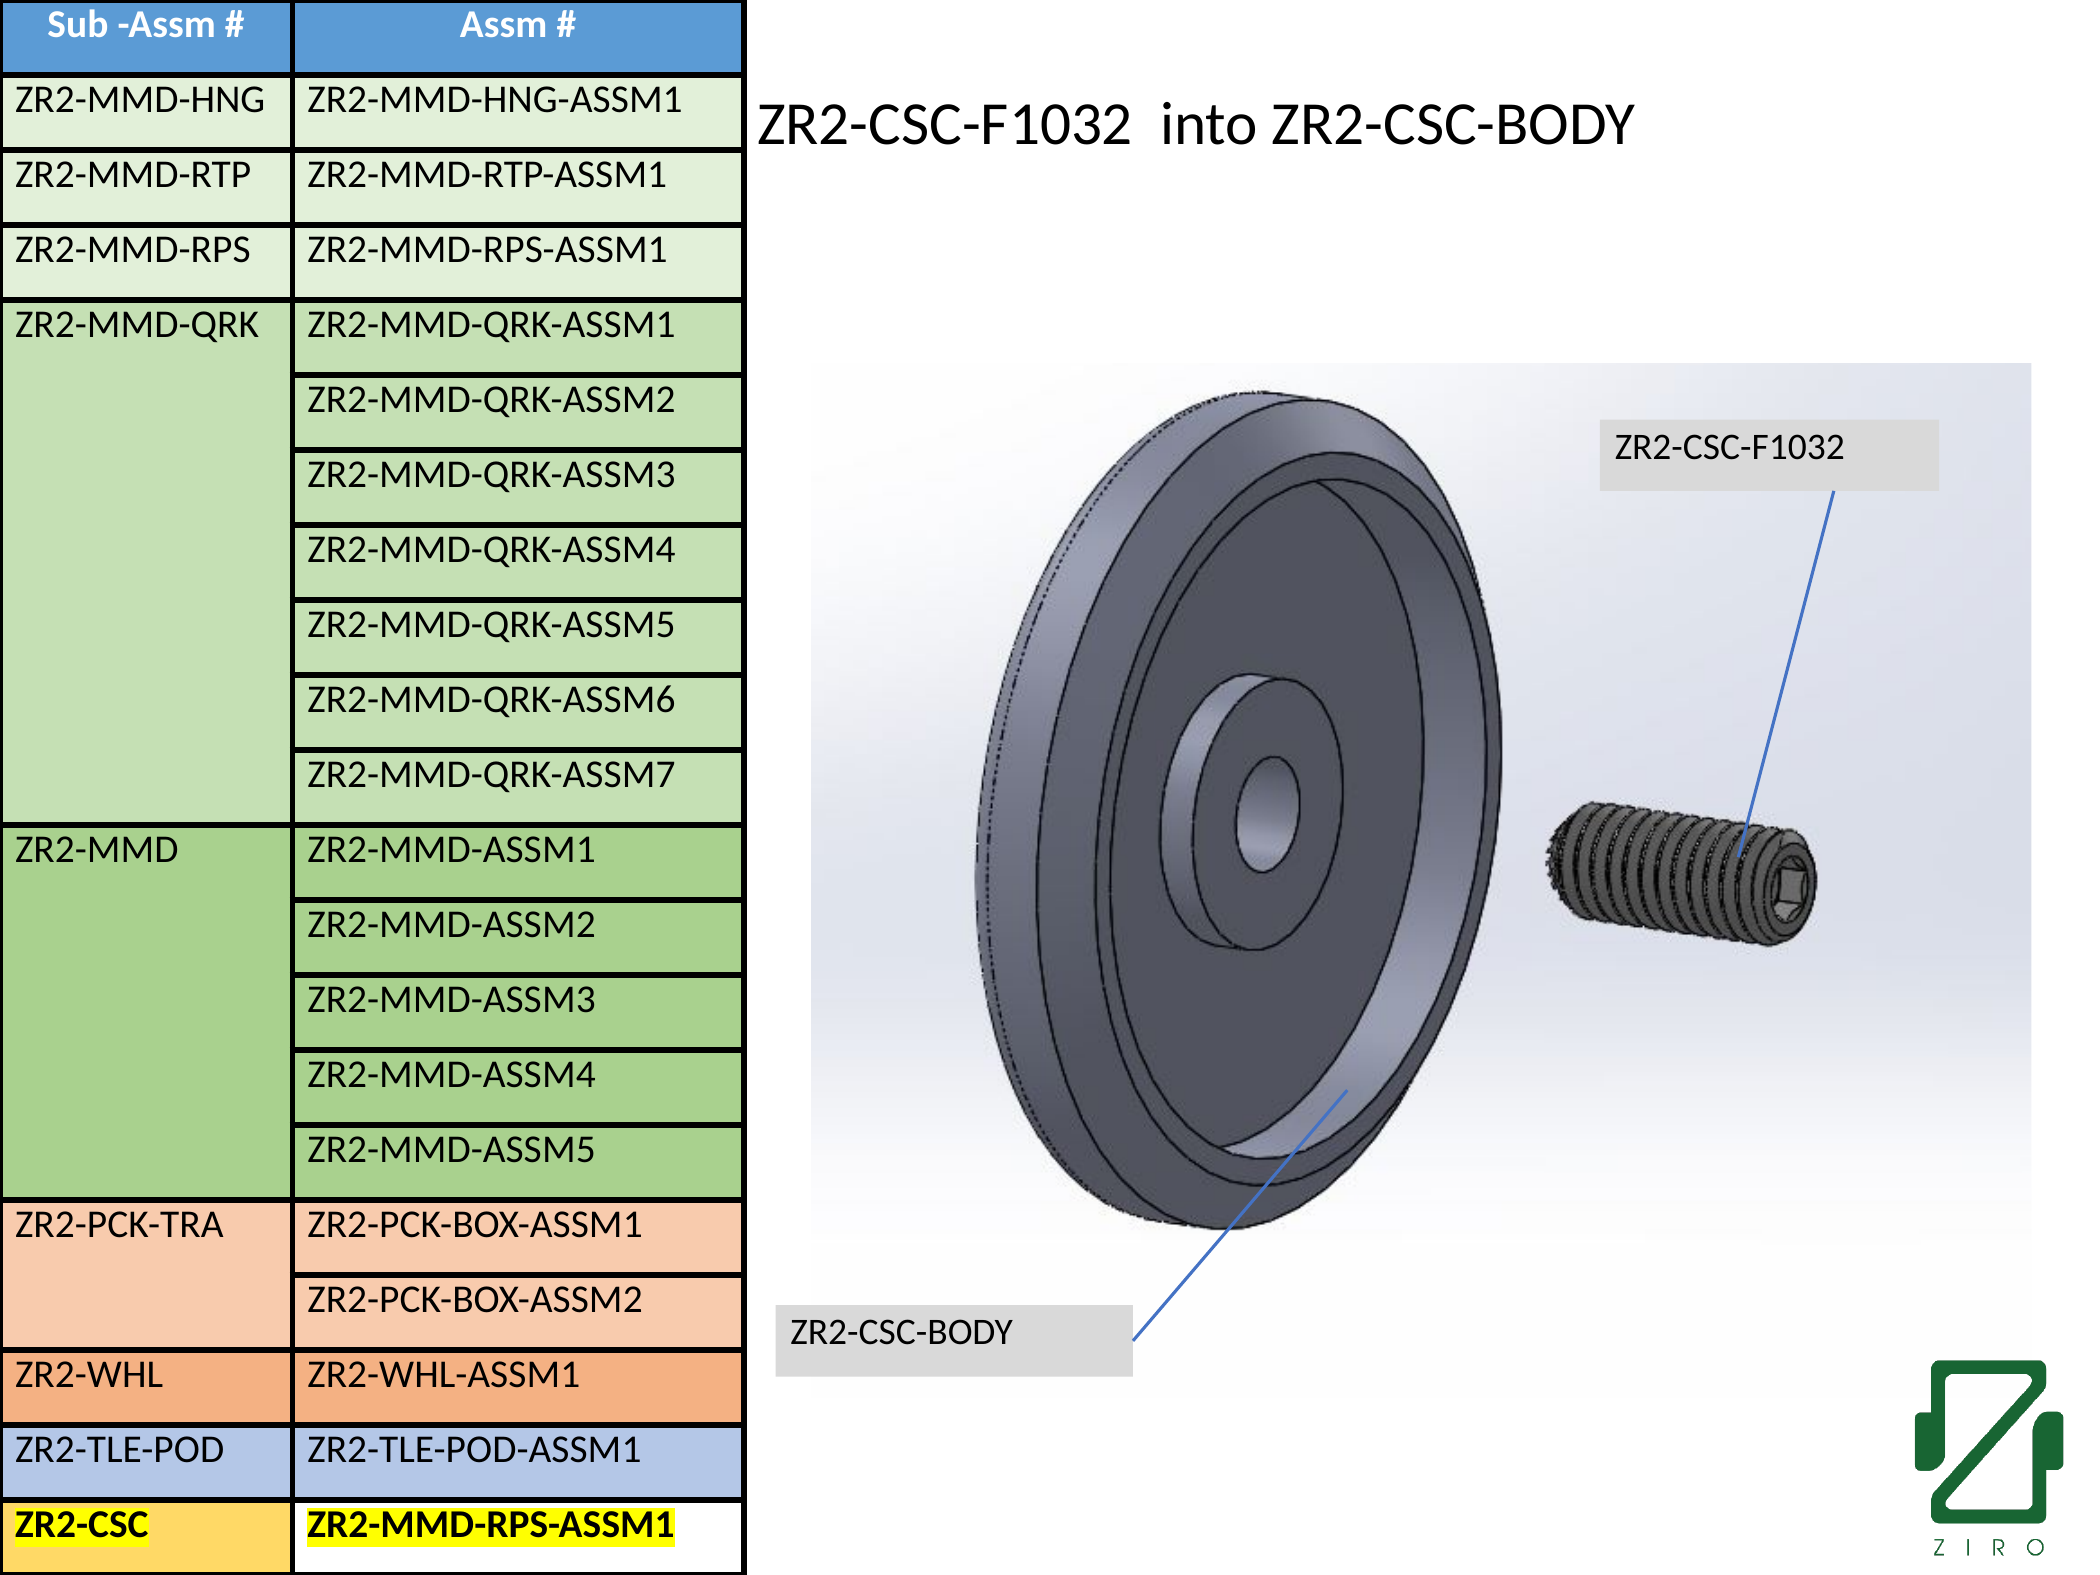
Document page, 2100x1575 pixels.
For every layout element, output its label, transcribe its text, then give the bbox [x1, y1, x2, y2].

picture [810, 363, 2100, 1575]
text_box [1738, 490, 1834, 858]
table_cell ZR2-PCK-TRA [3, 1203, 290, 1347]
table_cell ZR2-TLE-POD-ASSM1 [295, 1428, 741, 1497]
table_header Sub -Assm # [3, 3, 290, 72]
table_cell ZR2-WHL [3, 1353, 290, 1422]
table_cell ZR2-MMD-ASSM5 [295, 1128, 741, 1197]
table_cell ZR2-PCK-BOX-ASSM1 [295, 1203, 741, 1272]
list ZR2-CSC-F1032 into ZR2-CSC-BODY [747, 83, 2100, 336]
table_cell ZR2-MMD-RPS-ASSM1 [295, 228, 741, 297]
table_cell ZR2-CSC [3, 1503, 290, 1572]
table_cell ZR2-MMD-HNG [3, 78, 290, 147]
table_cell ZR2-MMD-QRK-ASSM6 [295, 678, 741, 747]
table_cell ZR2-MMD-QRK-ASSM1 [295, 303, 741, 372]
list ZR2-CSC-BODY [775, 1305, 810, 1377]
table_cell ZR2-MMD-QRK-ASSM3 [295, 453, 741, 522]
table_cell ZR2-PCK-BOX-ASSM2 [295, 1278, 741, 1347]
table_cell ZR2-MMD-RPS [3, 228, 290, 297]
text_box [1132, 1090, 1348, 1341]
table_cell ZR2-MMD-QRK [3, 303, 290, 822]
table_cell ZR2-MMD [3, 828, 290, 1197]
table_cell ZR2-MMD-ASSM3 [295, 978, 741, 1047]
table_cell ZR2-MMD-QRK-ASSM7 [295, 753, 741, 822]
table_cell ZR2-MMD-QRK-ASSM2 [295, 378, 741, 447]
table_cell ZR2-MMD-RPS-ASSM1 [295, 1503, 741, 1572]
table_cell ZR2-MMD-QRK-ASSM5 [295, 603, 741, 672]
table_cell ZR2-MMD-ASSM2 [295, 903, 741, 972]
table_cell ZR2-MMD-QRK-ASSM4 [295, 528, 741, 597]
table_cell ZR2-MMD-ASSM1 [295, 828, 741, 897]
table_cell ZR2-MMD-RTP-ASSM1 [295, 153, 741, 222]
table_cell ZR2-WHL-ASSM1 [295, 1353, 741, 1422]
table_cell ZR2-MMD-HNG-ASSM1 [295, 78, 741, 147]
table_cell ZR2-TLE-POD [3, 1428, 290, 1497]
table_header Assm # [295, 3, 741, 72]
table_cell ZR2-MMD-ASSM4 [295, 1053, 741, 1122]
table_cell ZR2-MMD-RTP [3, 153, 290, 222]
